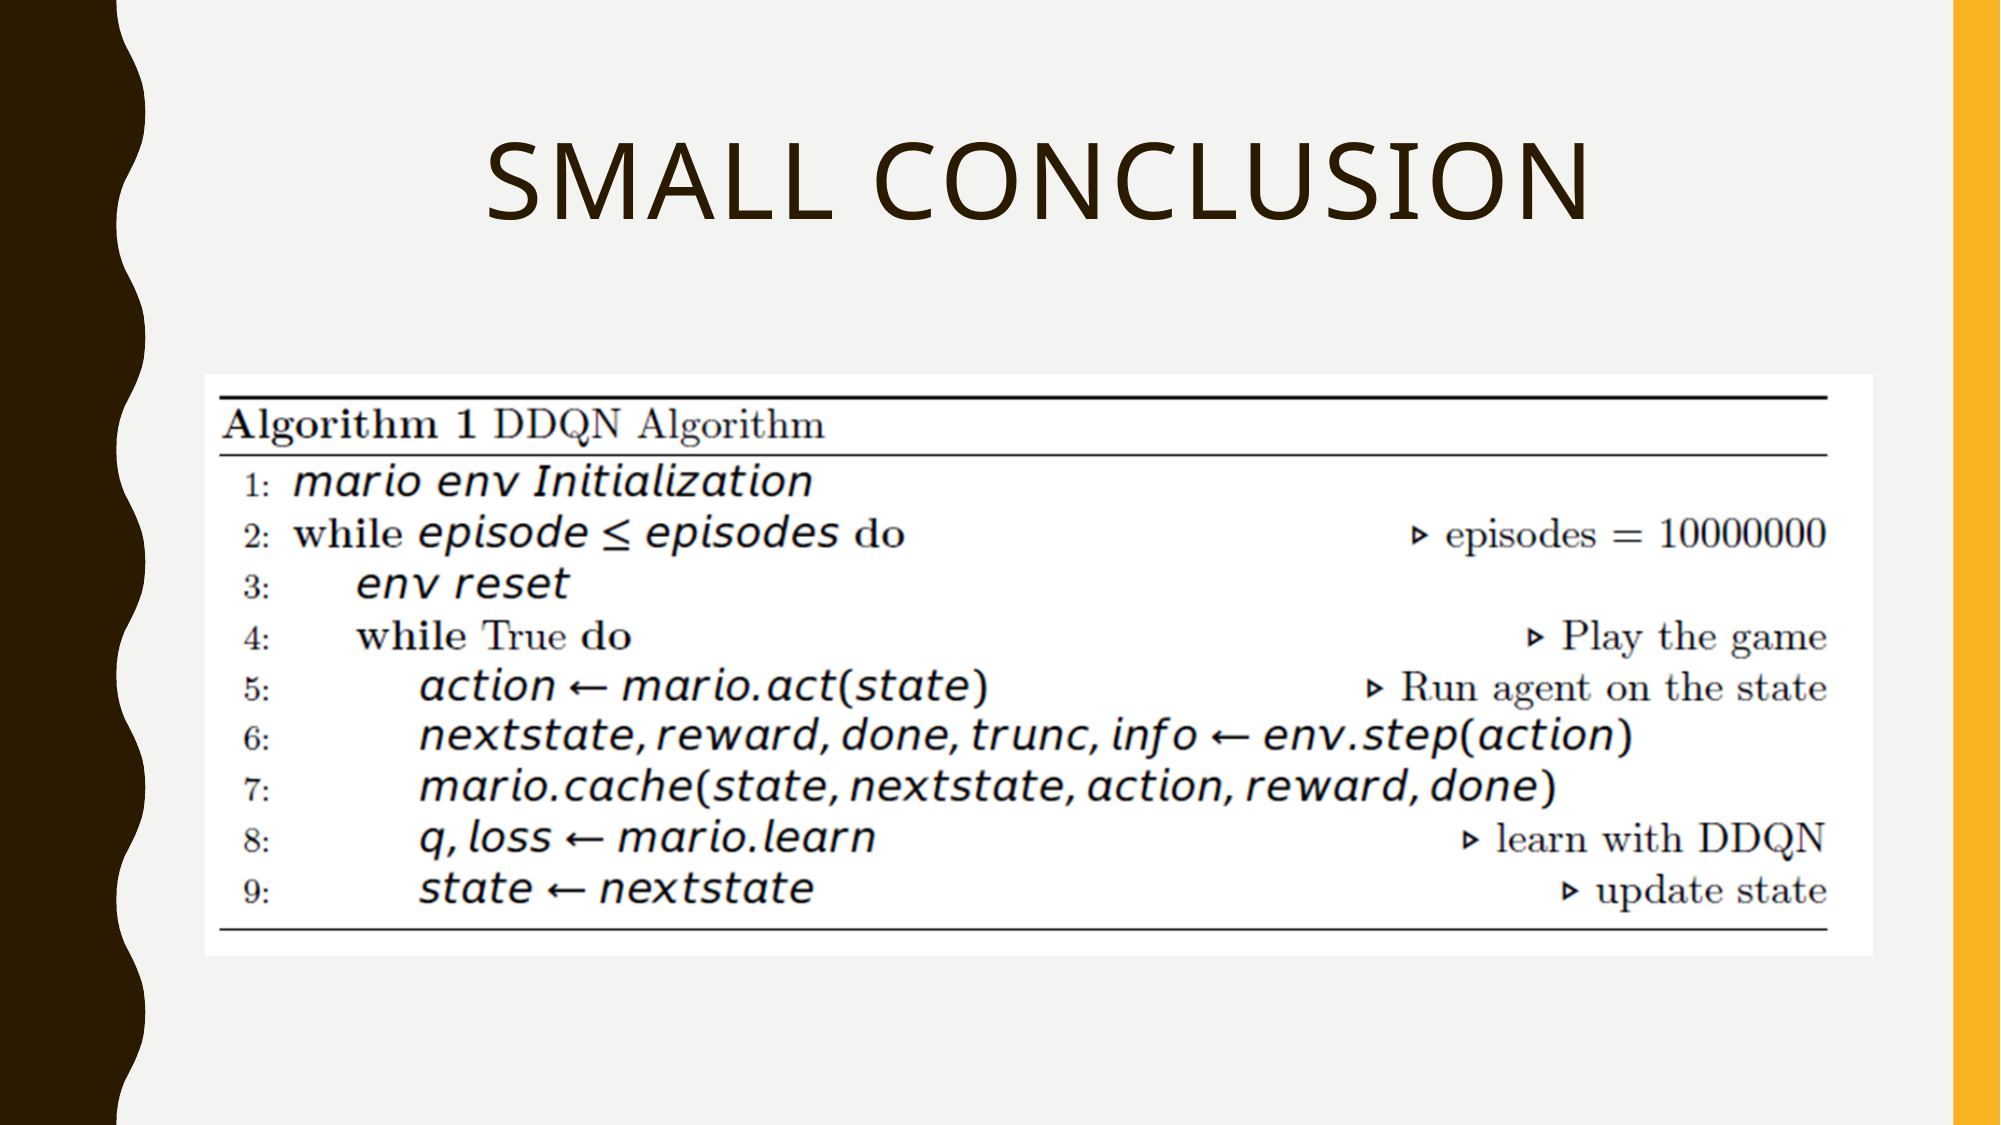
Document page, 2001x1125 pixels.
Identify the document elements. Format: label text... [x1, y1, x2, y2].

picture [205, 374, 1873, 956]
title Small Conclusion [205, 62, 1875, 308]
